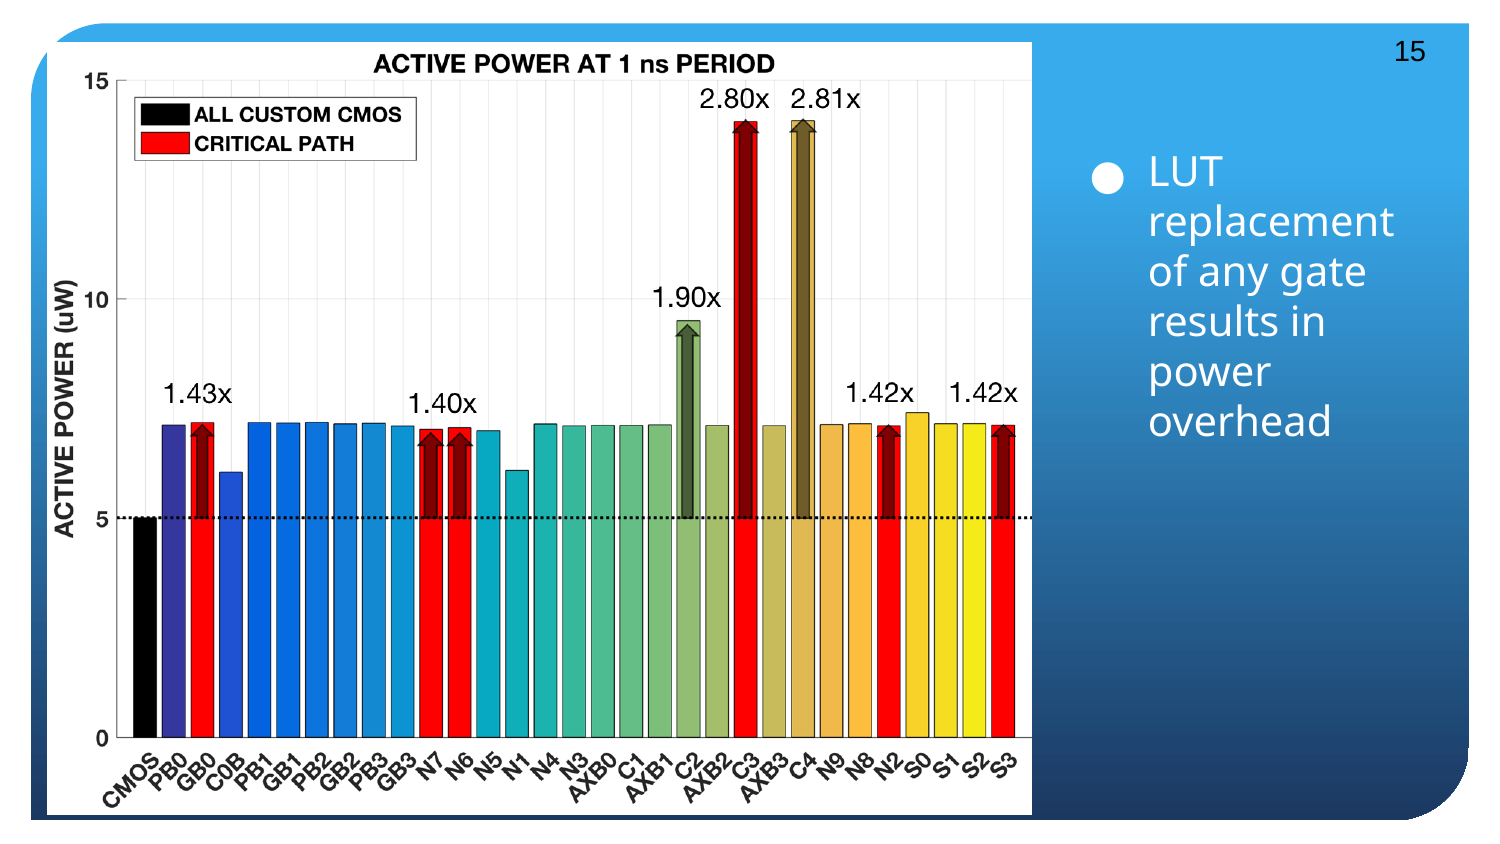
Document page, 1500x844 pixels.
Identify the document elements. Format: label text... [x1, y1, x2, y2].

picture [47, 41, 1036, 815]
slide_number ‹#› [1378, 27, 1460, 72]
list LUT replacement of any gate results in power overhead [1057, 130, 1460, 466]
